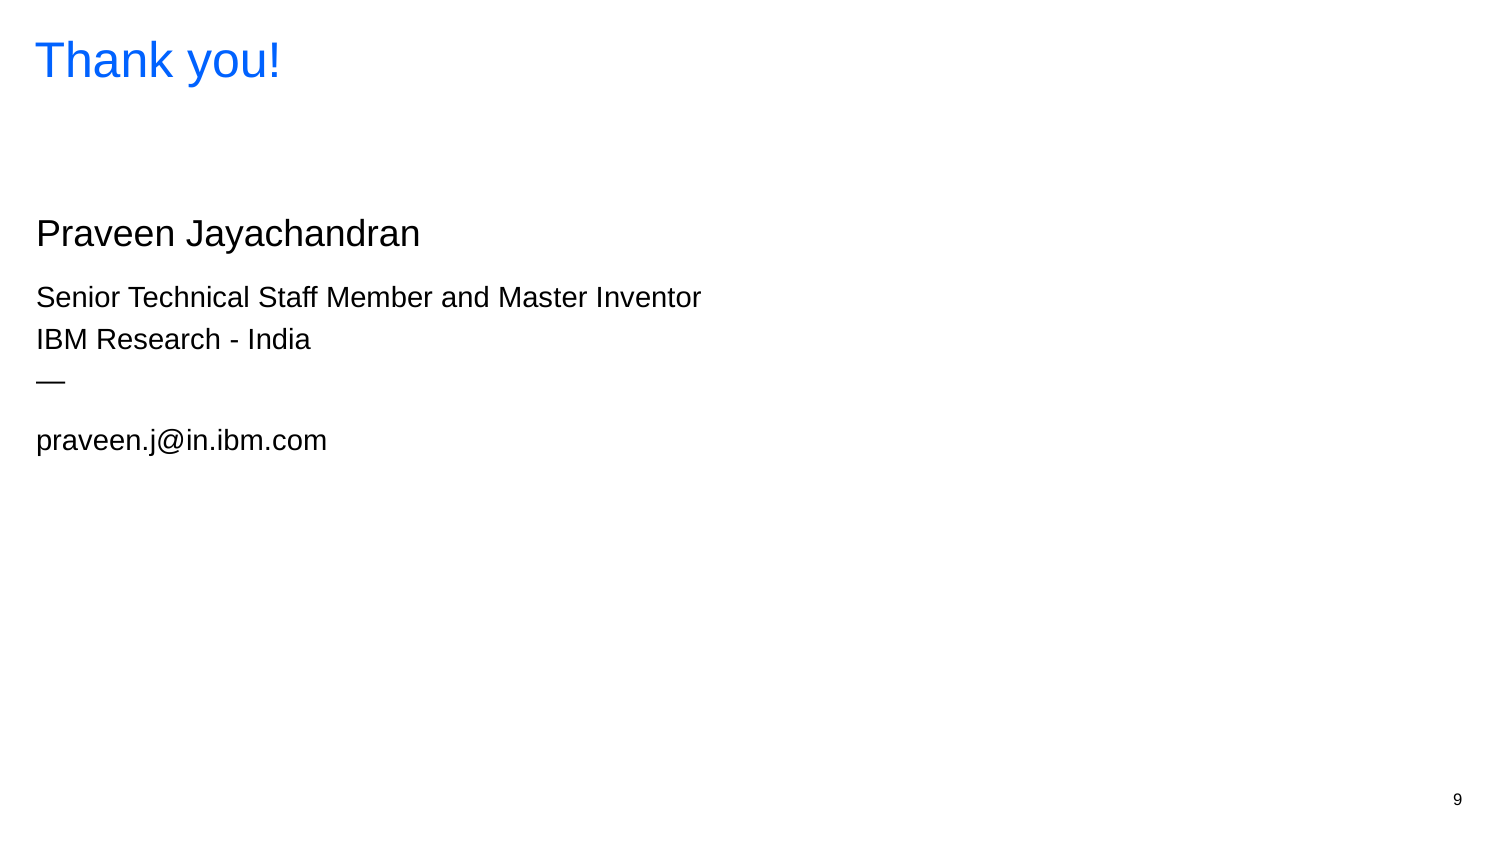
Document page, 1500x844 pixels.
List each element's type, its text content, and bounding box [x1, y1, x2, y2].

slide_number 9 [1162, 785, 1463, 813]
title Thank you! [34, 28, 714, 161]
list Praveen Jayachandran Senior Technical Staff Member and Master Inventor IBM Research - India — praveen.j@in.ibm.com [36, 208, 910, 738]
